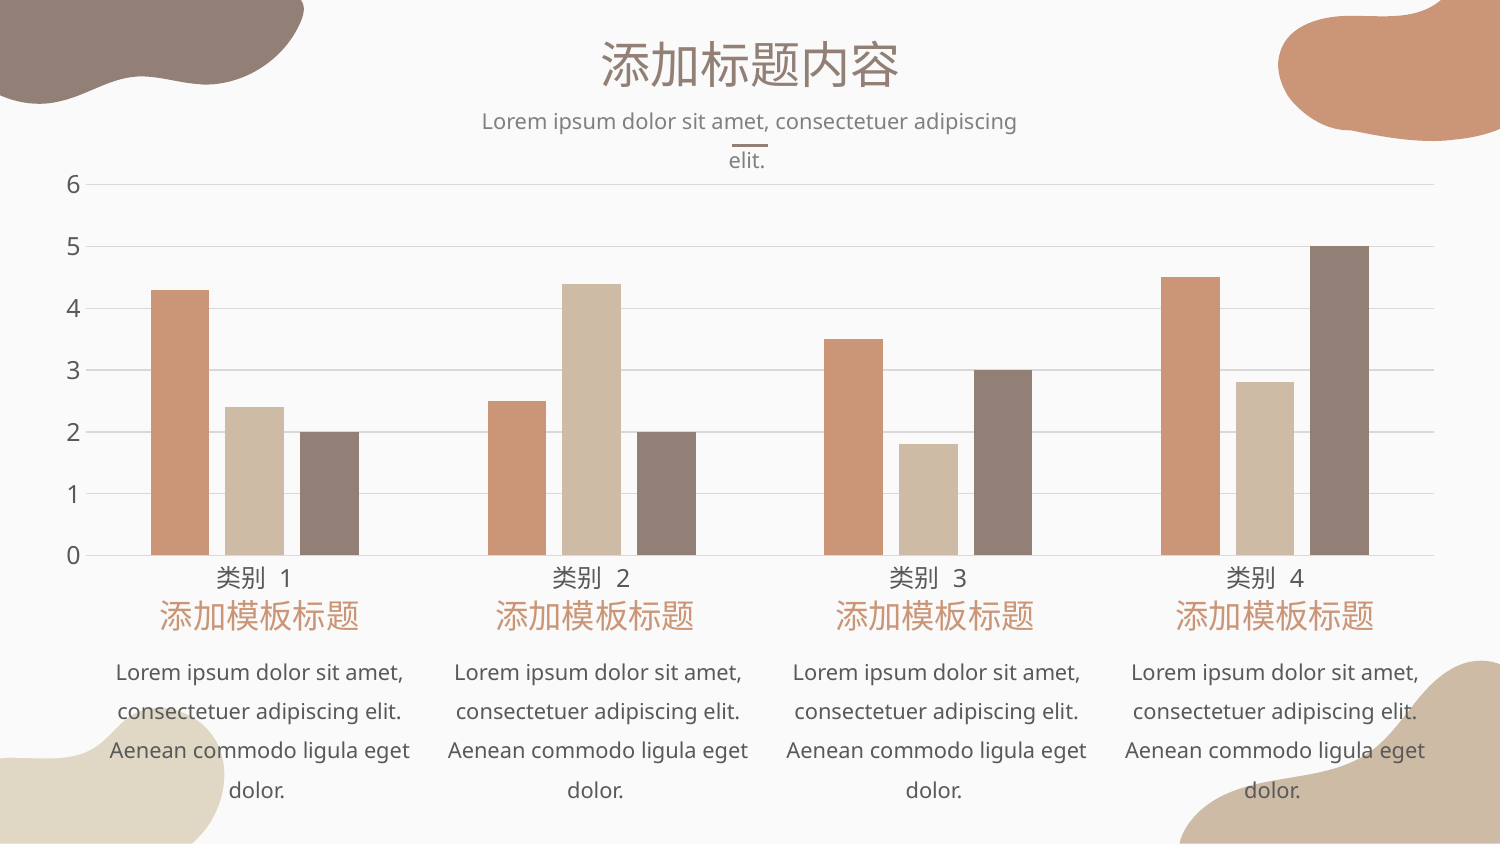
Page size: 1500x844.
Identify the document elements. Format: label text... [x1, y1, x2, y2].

text_box 添加模板标题 [1160, 605, 1390, 643]
text_box 添加模板标题 [820, 605, 1050, 643]
text_box 添加标题内容 [585, 25, 915, 87]
text_box Lorem ipsum dolor sit amet, consectetuer adipiscing elit. Aenean commodo ligula eget dolor. [1107, 637, 1443, 810]
text_box 添加模板标题 [480, 605, 710, 643]
text_box Lorem ipsum dolor sit amet, consectetuer adipiscing elit. Aenean commodo ligula eget dolor. [92, 637, 428, 810]
chart [37, 158, 1463, 605]
text_box Lorem ipsum dolor sit amet, consectetuer adipiscing elit. Aenean commodo ligula eget dolor. [430, 637, 766, 810]
text_box Lorem ipsum dolor sit amet, consectetuer adipiscing elit. [450, 87, 1050, 158]
text_box 添加模板标题 [145, 605, 375, 643]
text_box Lorem ipsum dolor sit amet, consectetuer adipiscing elit. Aenean commodo ligula eget dolor. [769, 637, 1105, 810]
